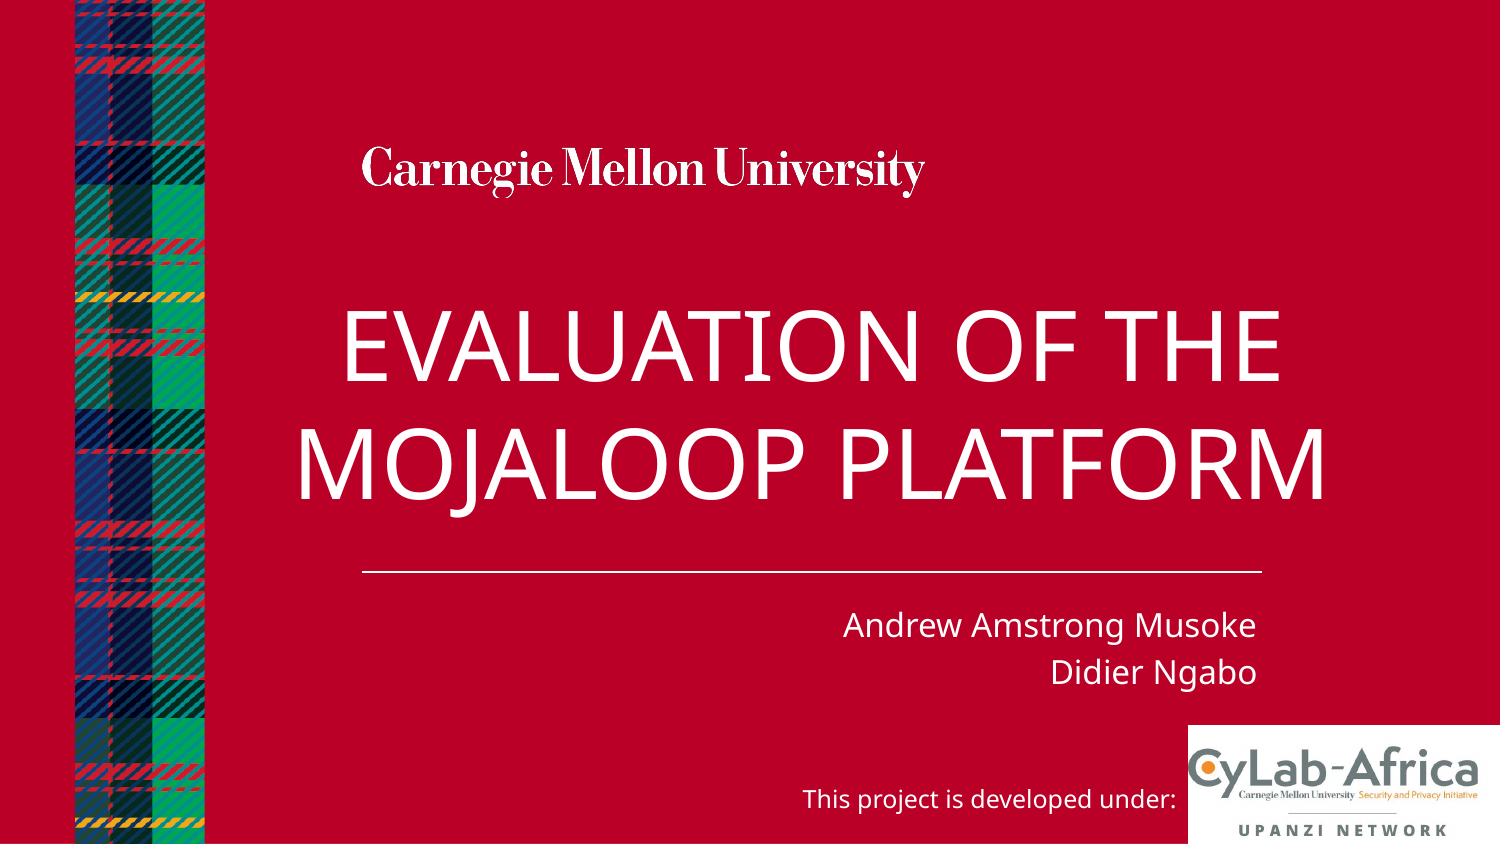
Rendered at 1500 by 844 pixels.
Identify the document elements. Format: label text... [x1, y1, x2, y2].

text_box This project is developed under: [329, 776, 1183, 834]
picture [75, 0, 205, 844]
text_box EVALUATION OF THE MOJALOOP PLATFORM [217, 276, 1408, 626]
picture [362, 146, 925, 198]
text_box Andrew Amstrong Musoke Didier Ngabo [410, 596, 1273, 710]
picture [1188, 724, 1500, 844]
